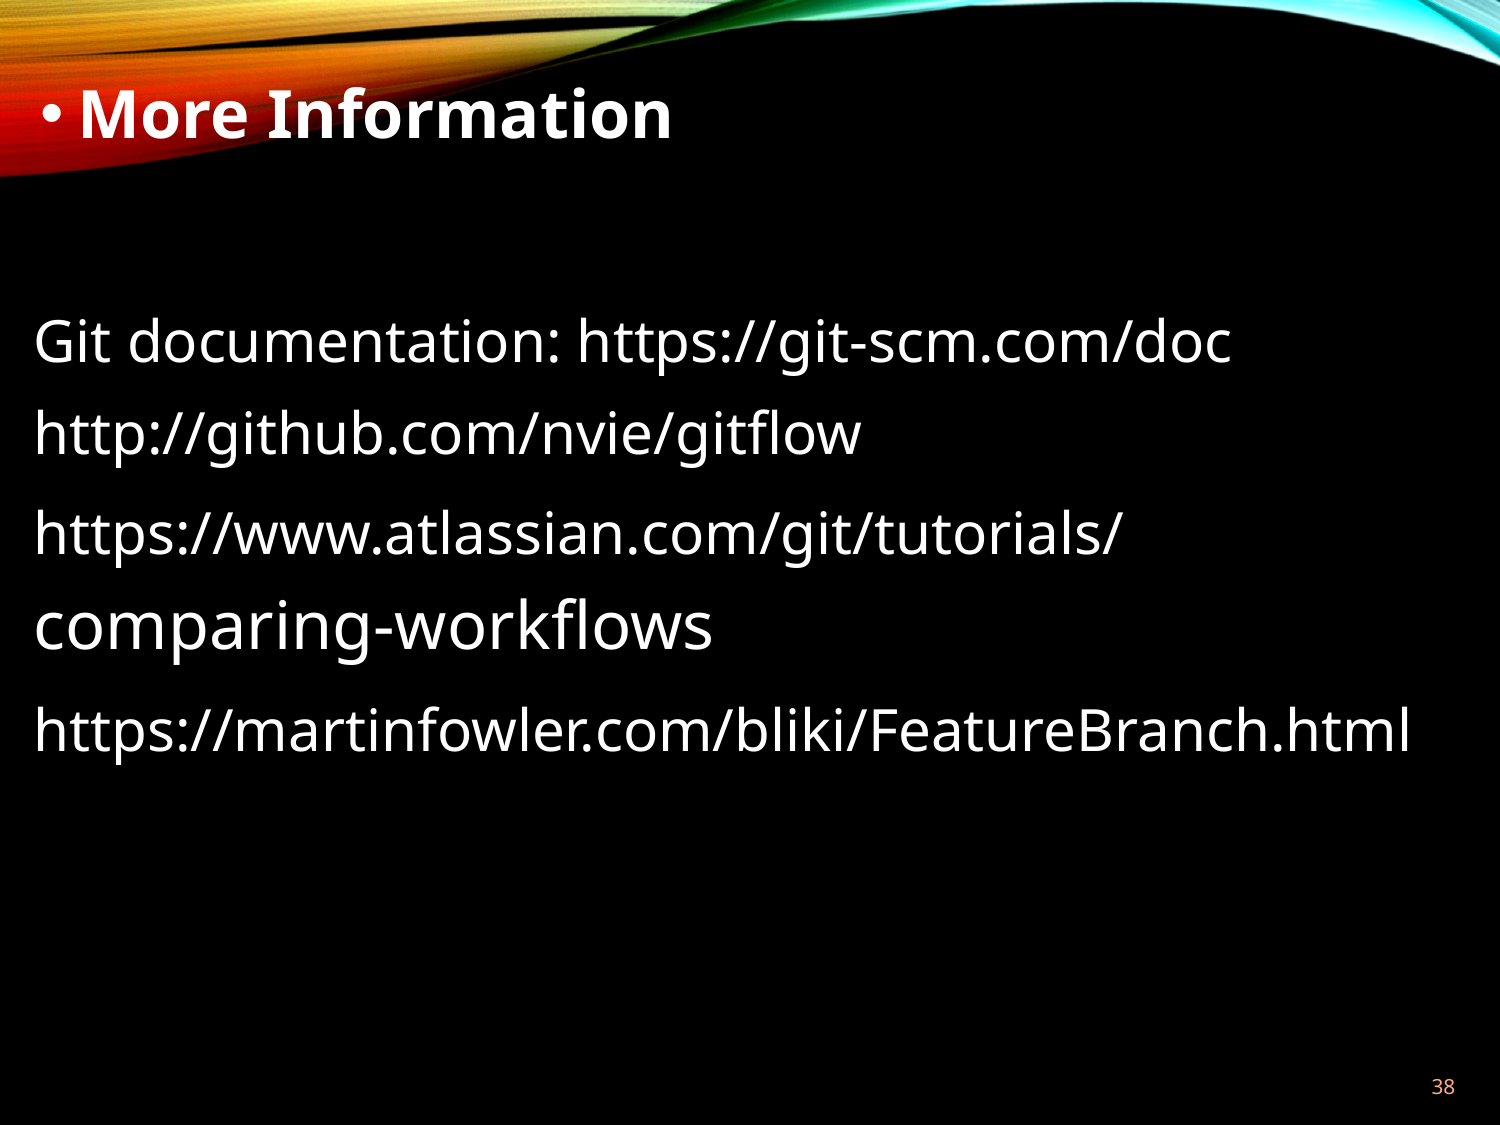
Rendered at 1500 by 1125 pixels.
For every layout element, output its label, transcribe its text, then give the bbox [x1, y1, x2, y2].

list Git documentation: https://git-scm.com/doc http://github.com/nvie/gitflow https://www.atlassian.com/git/tutorials/comparing-workflows https://martinfowler.com/bliki/FeatureBranch.html [32, 279, 1467, 1064]
text_box More Information [40, 62, 1460, 157]
footer 37 [1337, 1070, 1459, 1108]
picture [0, 0, 1500, 178]
